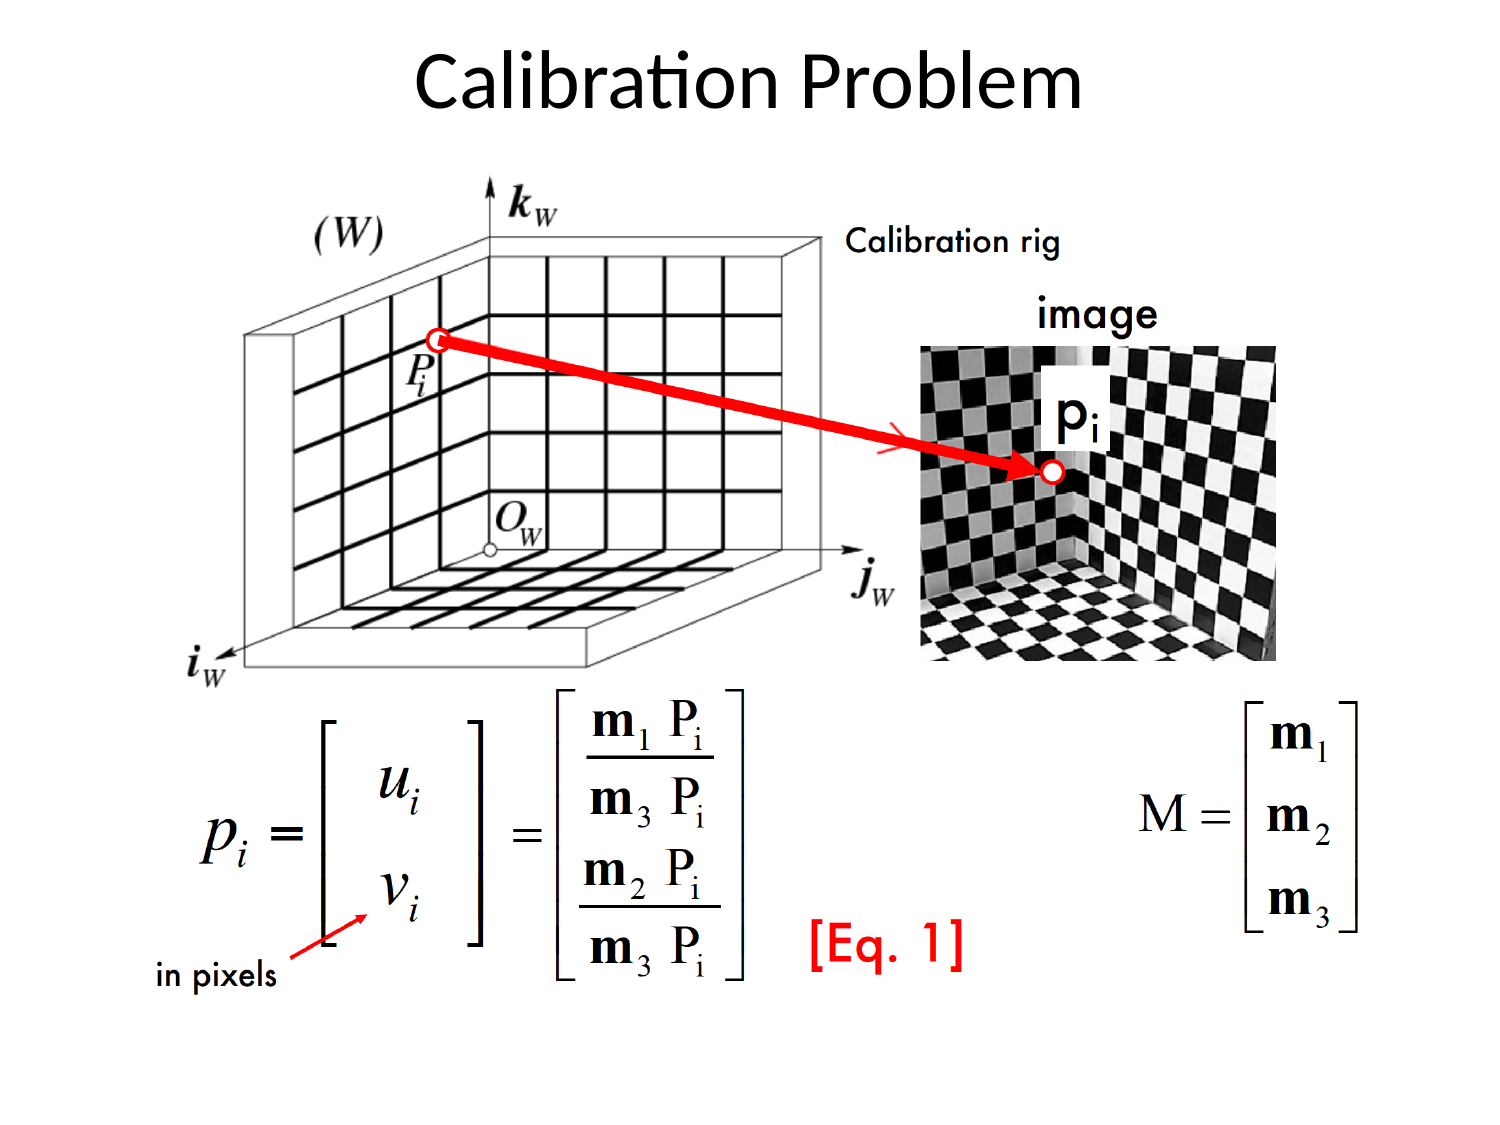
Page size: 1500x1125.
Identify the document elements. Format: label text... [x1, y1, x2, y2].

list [126, 162, 1374, 1006]
title Calibration Problem [74, 0, 1426, 151]
